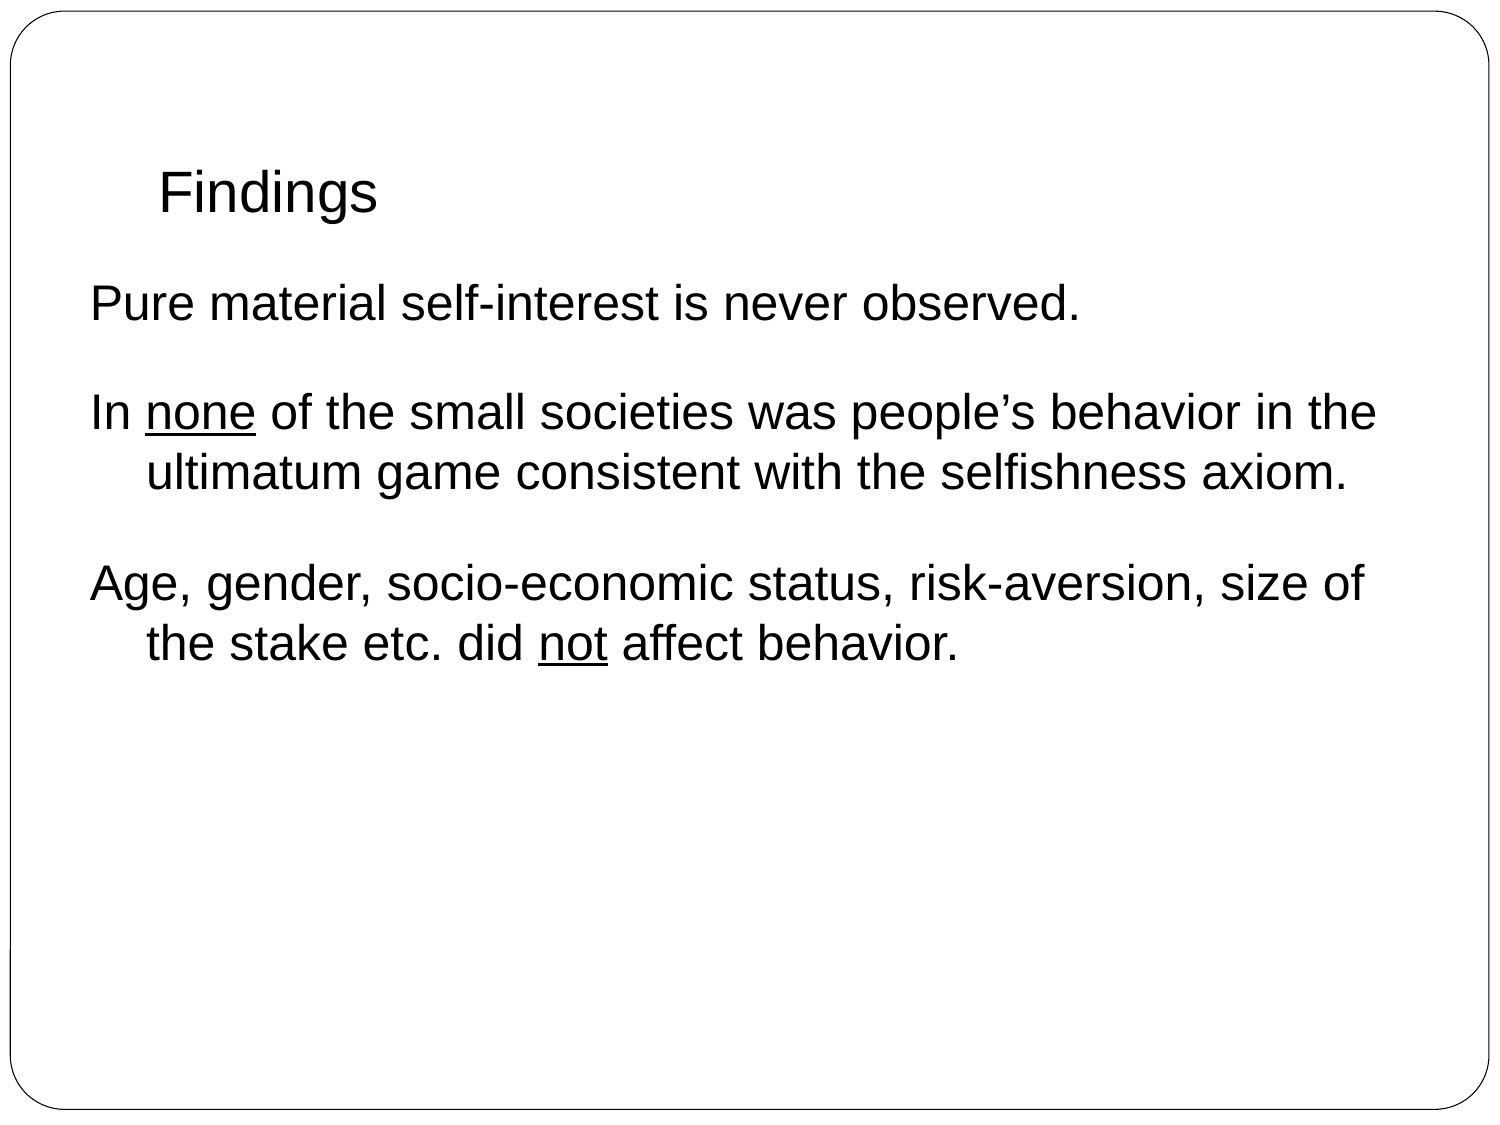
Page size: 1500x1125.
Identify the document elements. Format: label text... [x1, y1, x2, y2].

list Pure material self-interest is never observed. In none of the small societies was people’s behavior in the ultimatum game consistent with the selfishness axiom. Age, gender, socio-economic status, risk-aversion, size of the stake etc. did not affect behavior. [75, 262, 1425, 1005]
title Findings [150, 0, 1425, 233]
